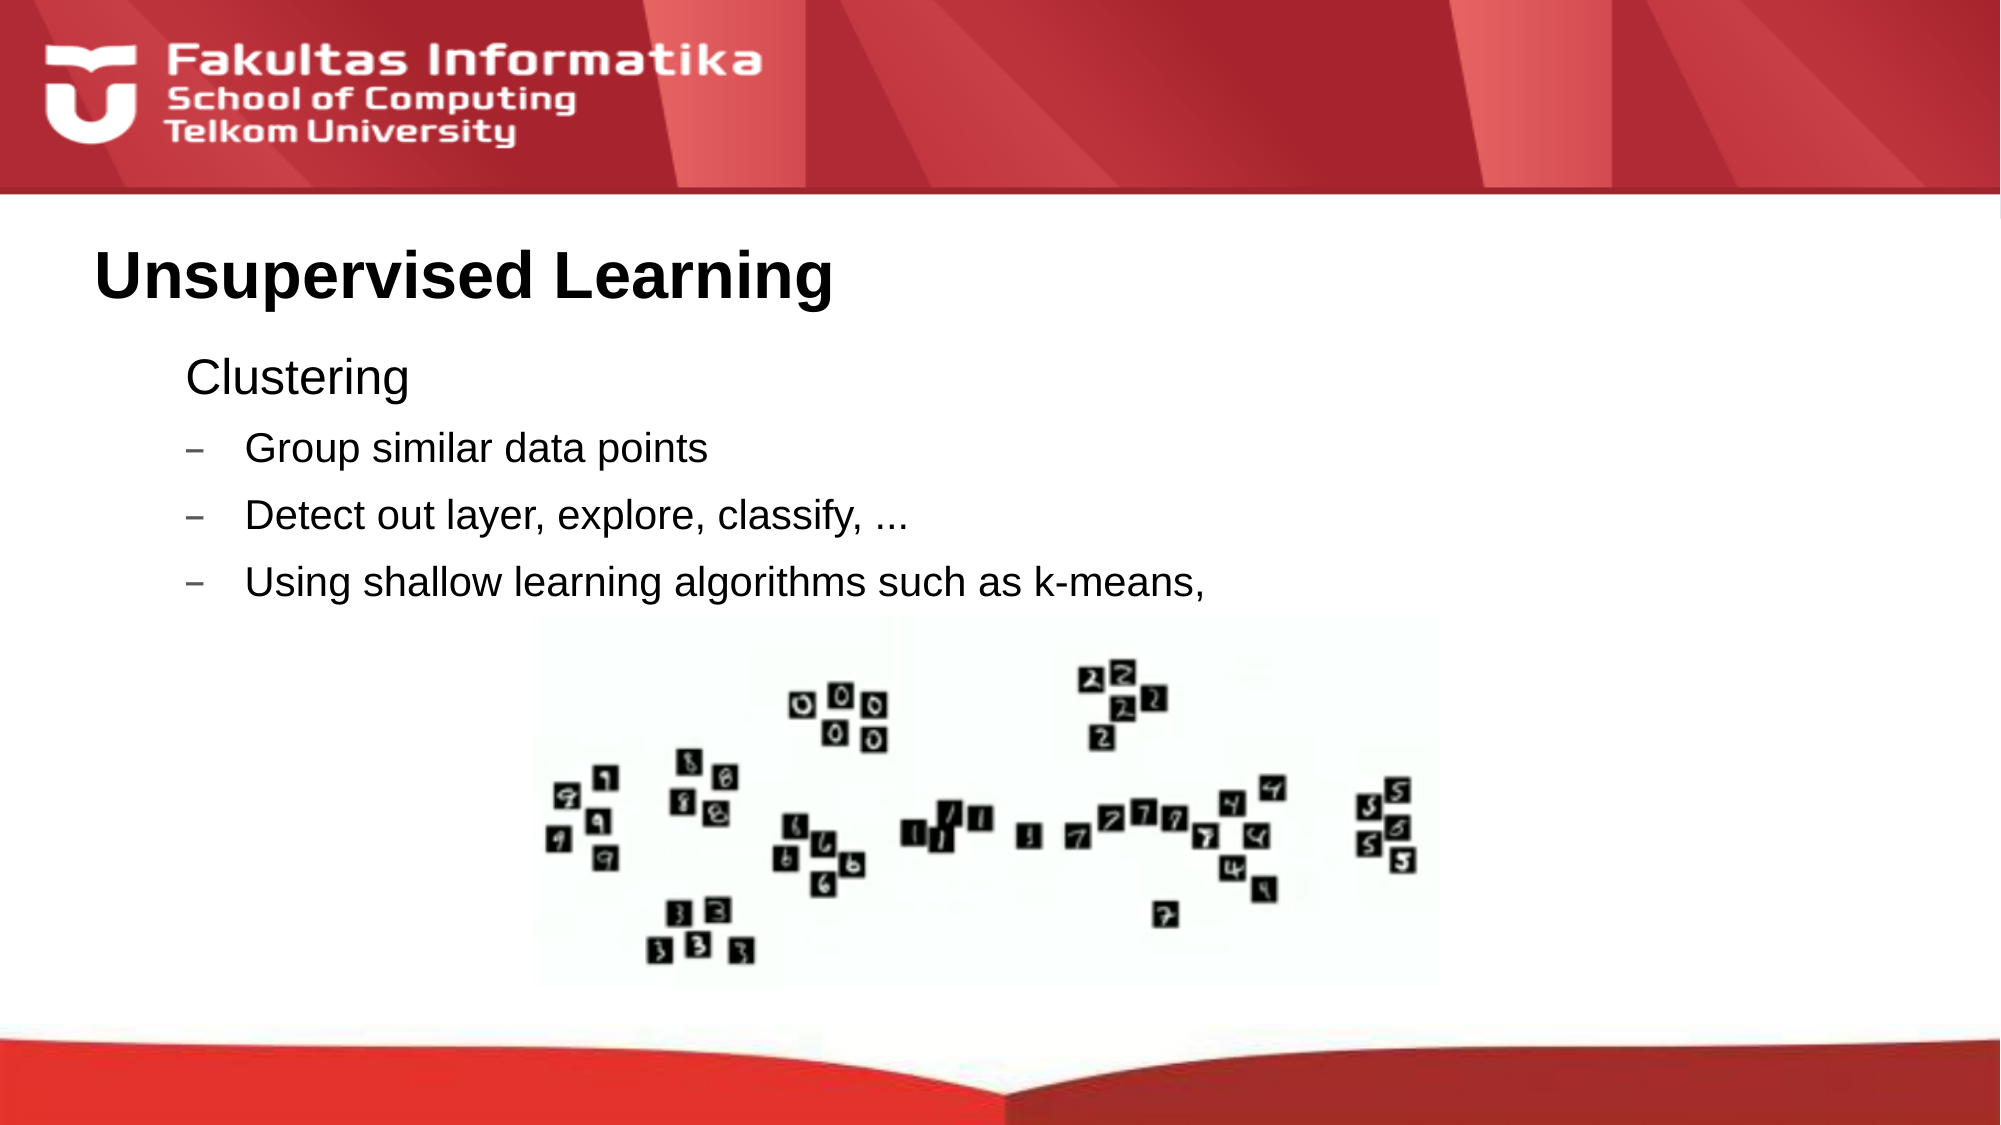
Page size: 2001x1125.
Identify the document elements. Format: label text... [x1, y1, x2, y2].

list Clustering Group similar data points Detect out layer, explore, classify, ... Using shallow learning algorithms such as k-means, [81, 329, 1891, 987]
picture [0, 0, 2001, 1125]
title Unsupervised Learning [79, 219, 1920, 325]
